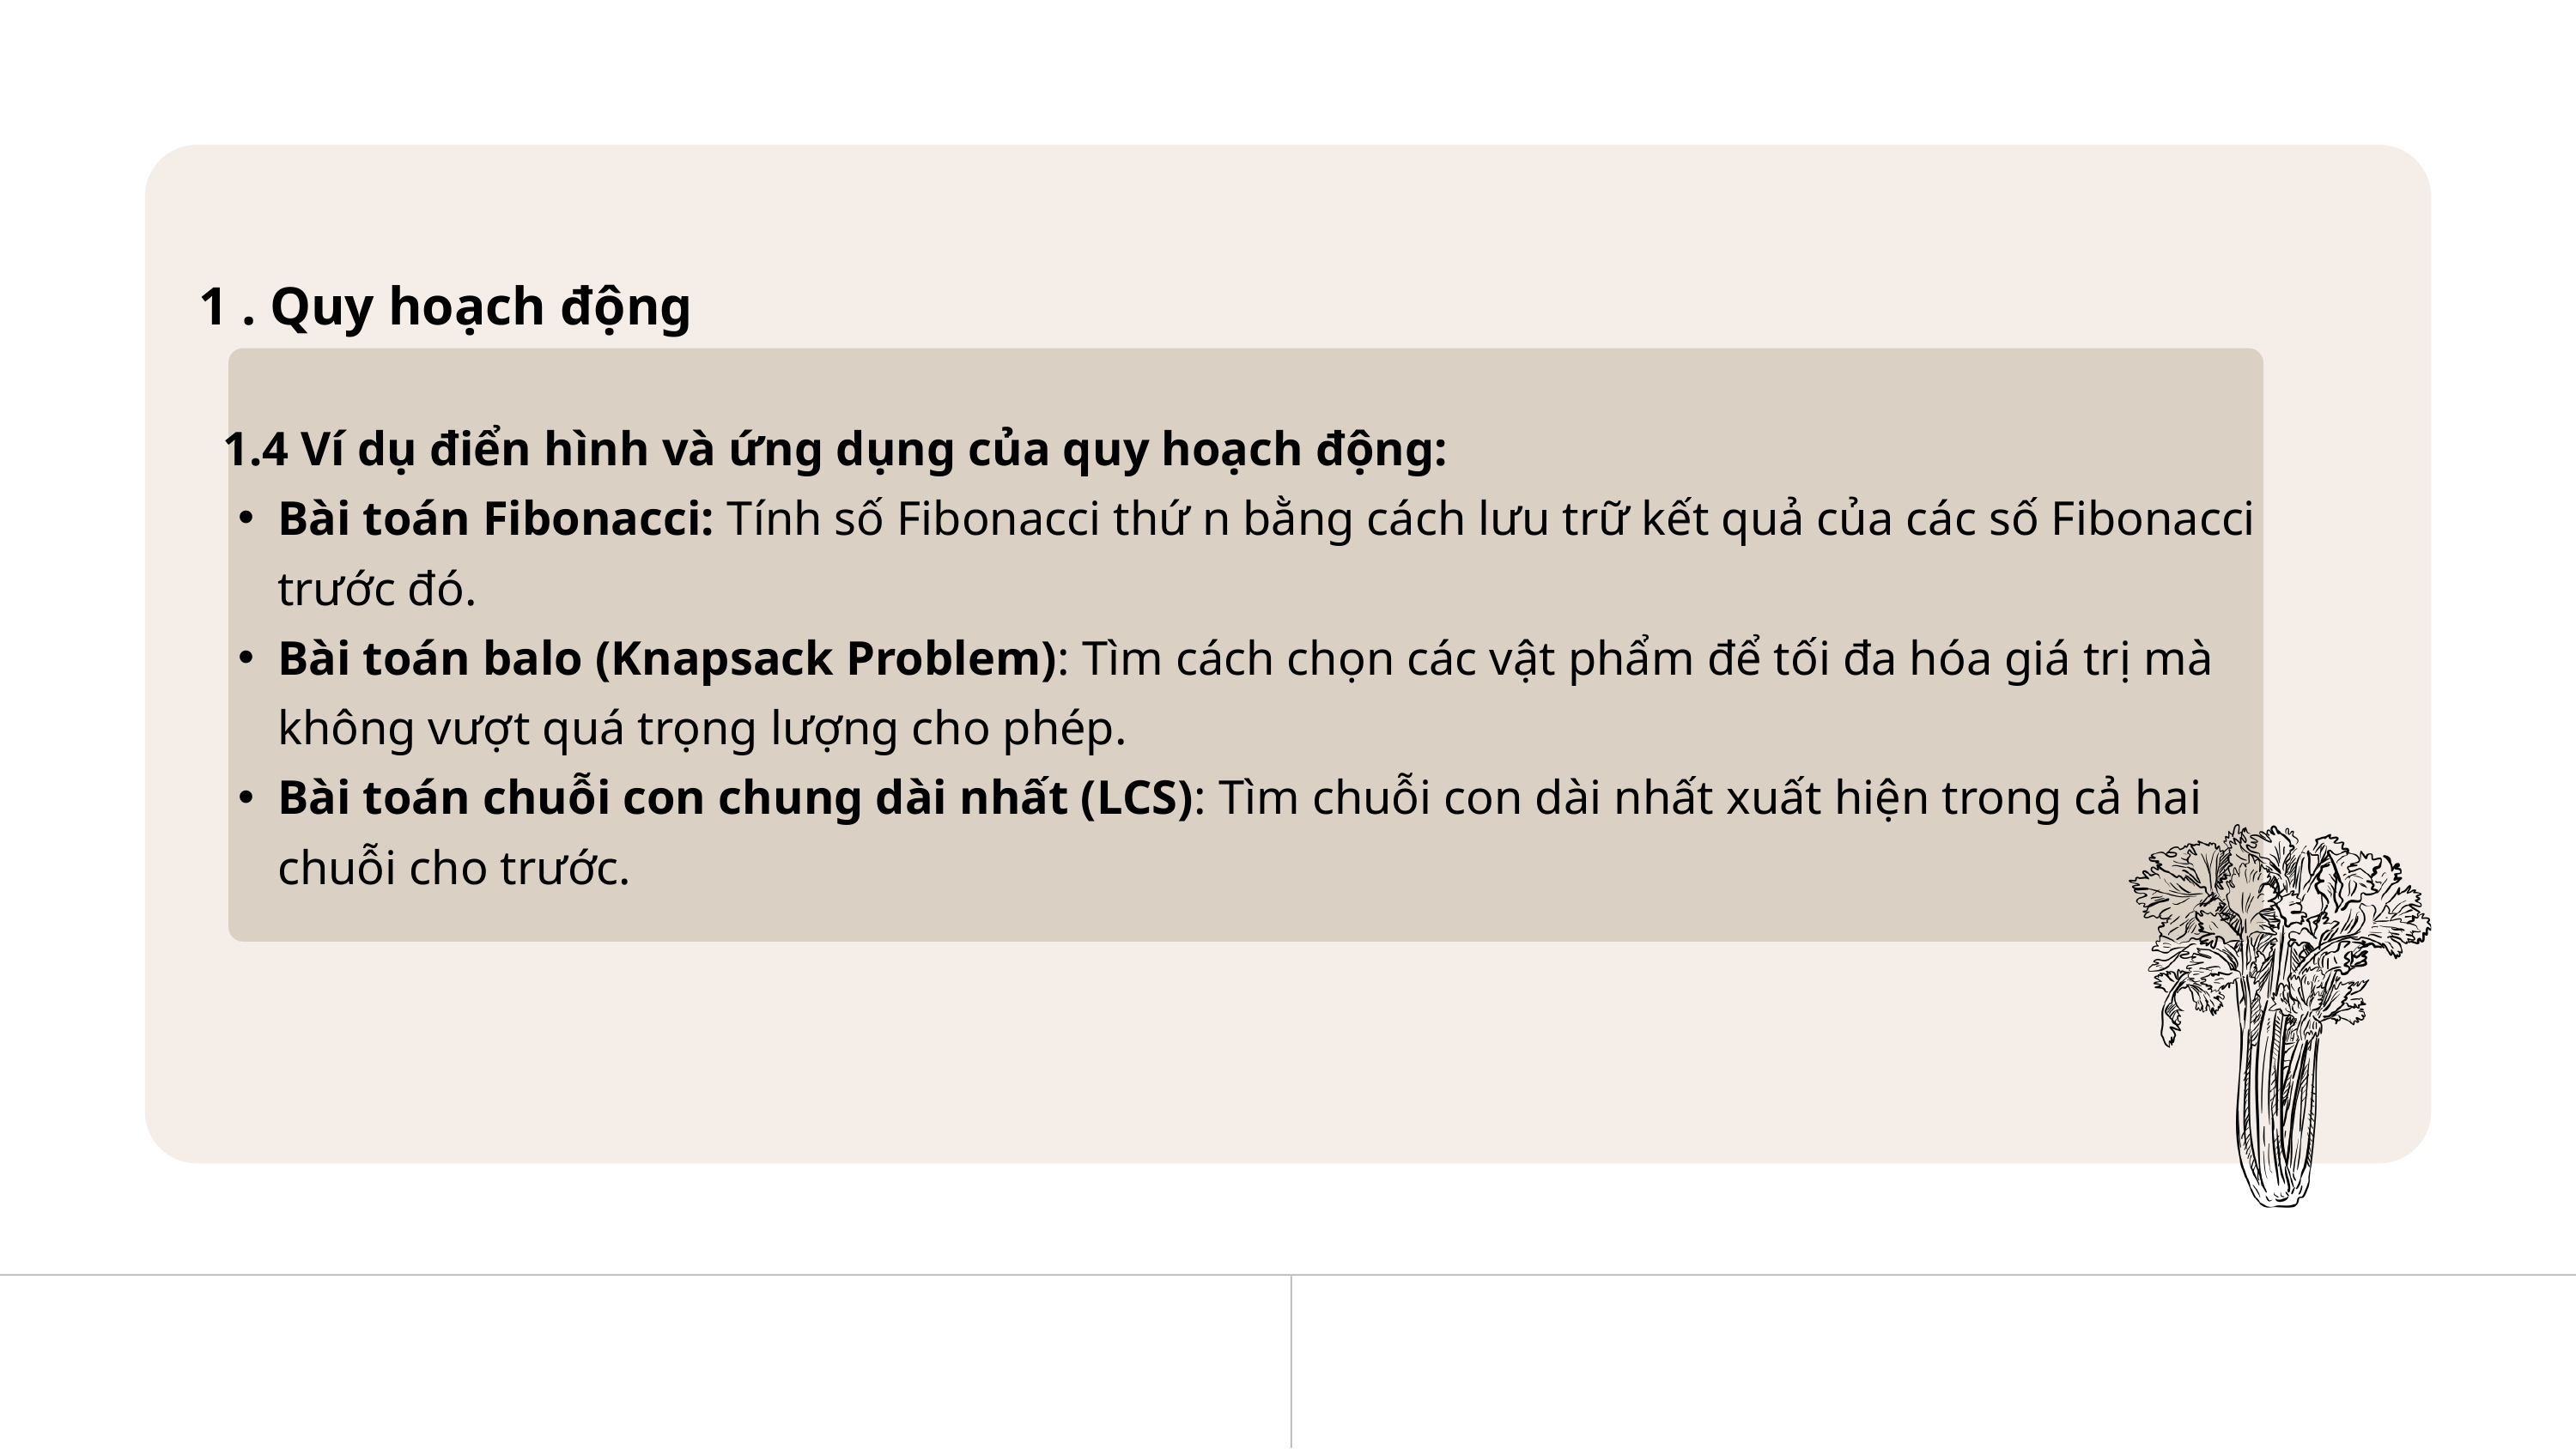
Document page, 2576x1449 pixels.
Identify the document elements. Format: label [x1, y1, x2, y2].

text_box [144, 144, 2432, 1164]
text_box [2129, 1173, 2432, 1208]
text_box [228, 348, 2264, 943]
